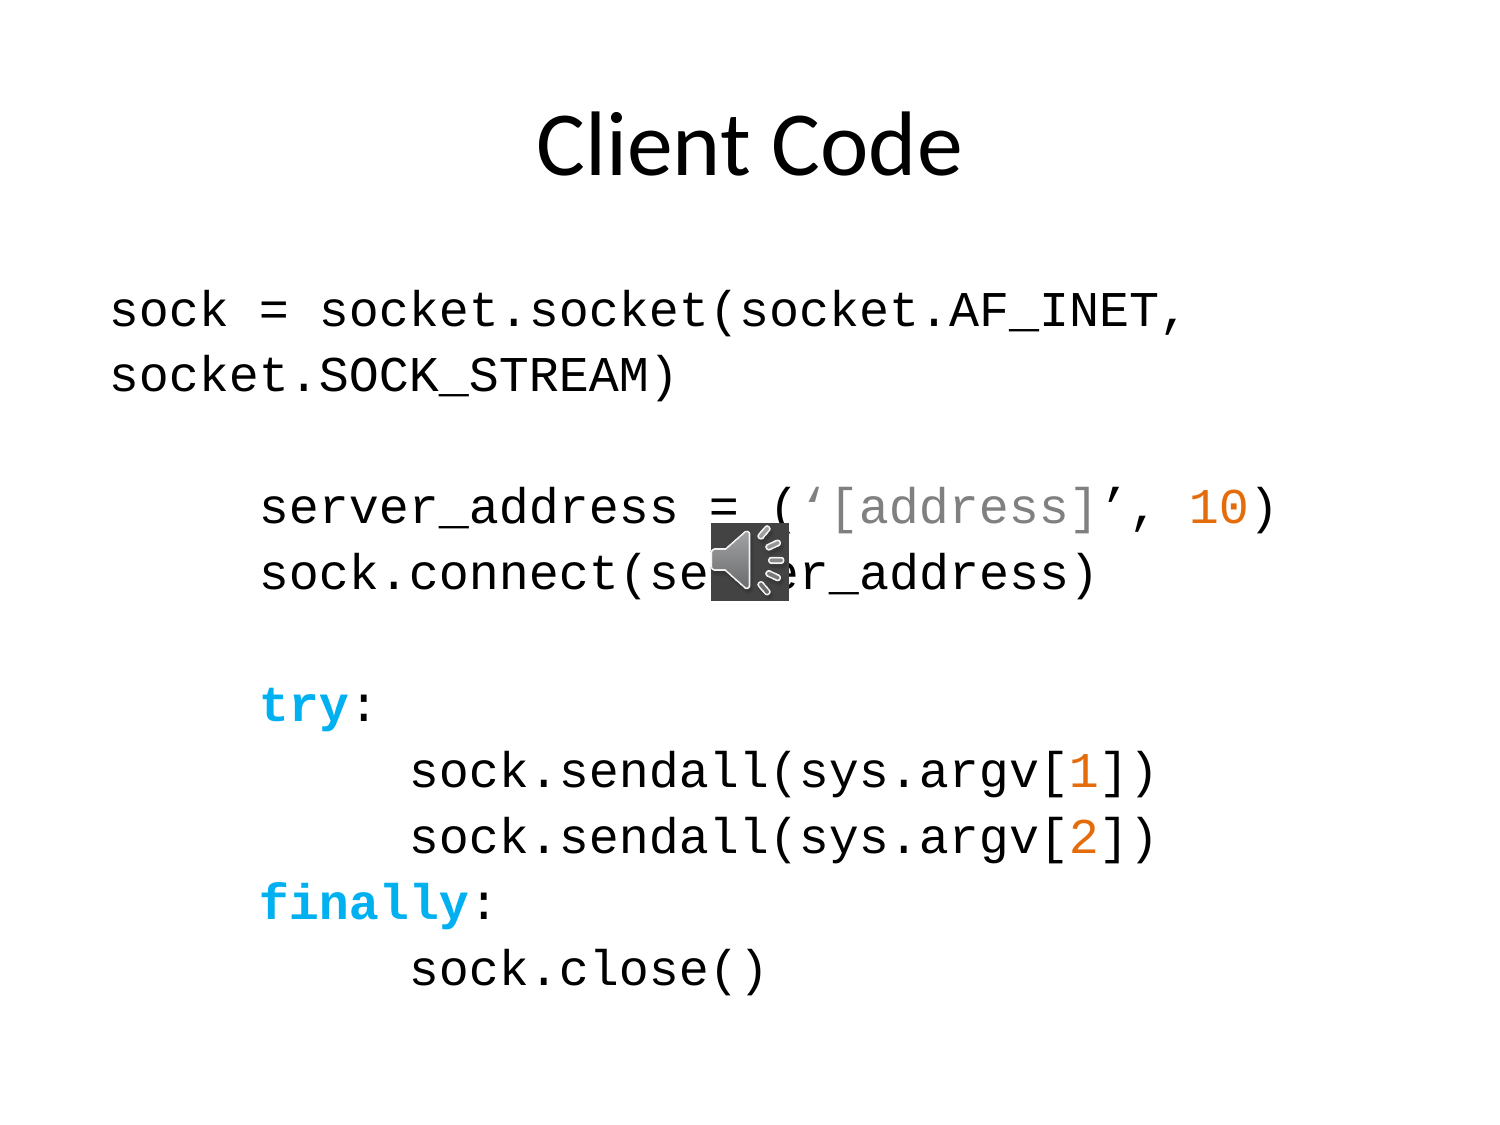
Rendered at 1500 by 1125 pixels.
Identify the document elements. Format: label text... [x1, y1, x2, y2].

title Client Code [75, 45, 1425, 233]
picture [709, 522, 791, 603]
list sock = socket.socket(socket.AF_INET, socket.SOCK_STREAM) server_address = (‘[address]’, 10) sock.connect(server_address) try: sock.sendall(sys.argv[1]) sock.sendall(sys.argv[2]) finally: sock.close() [75, 262, 1425, 1005]
